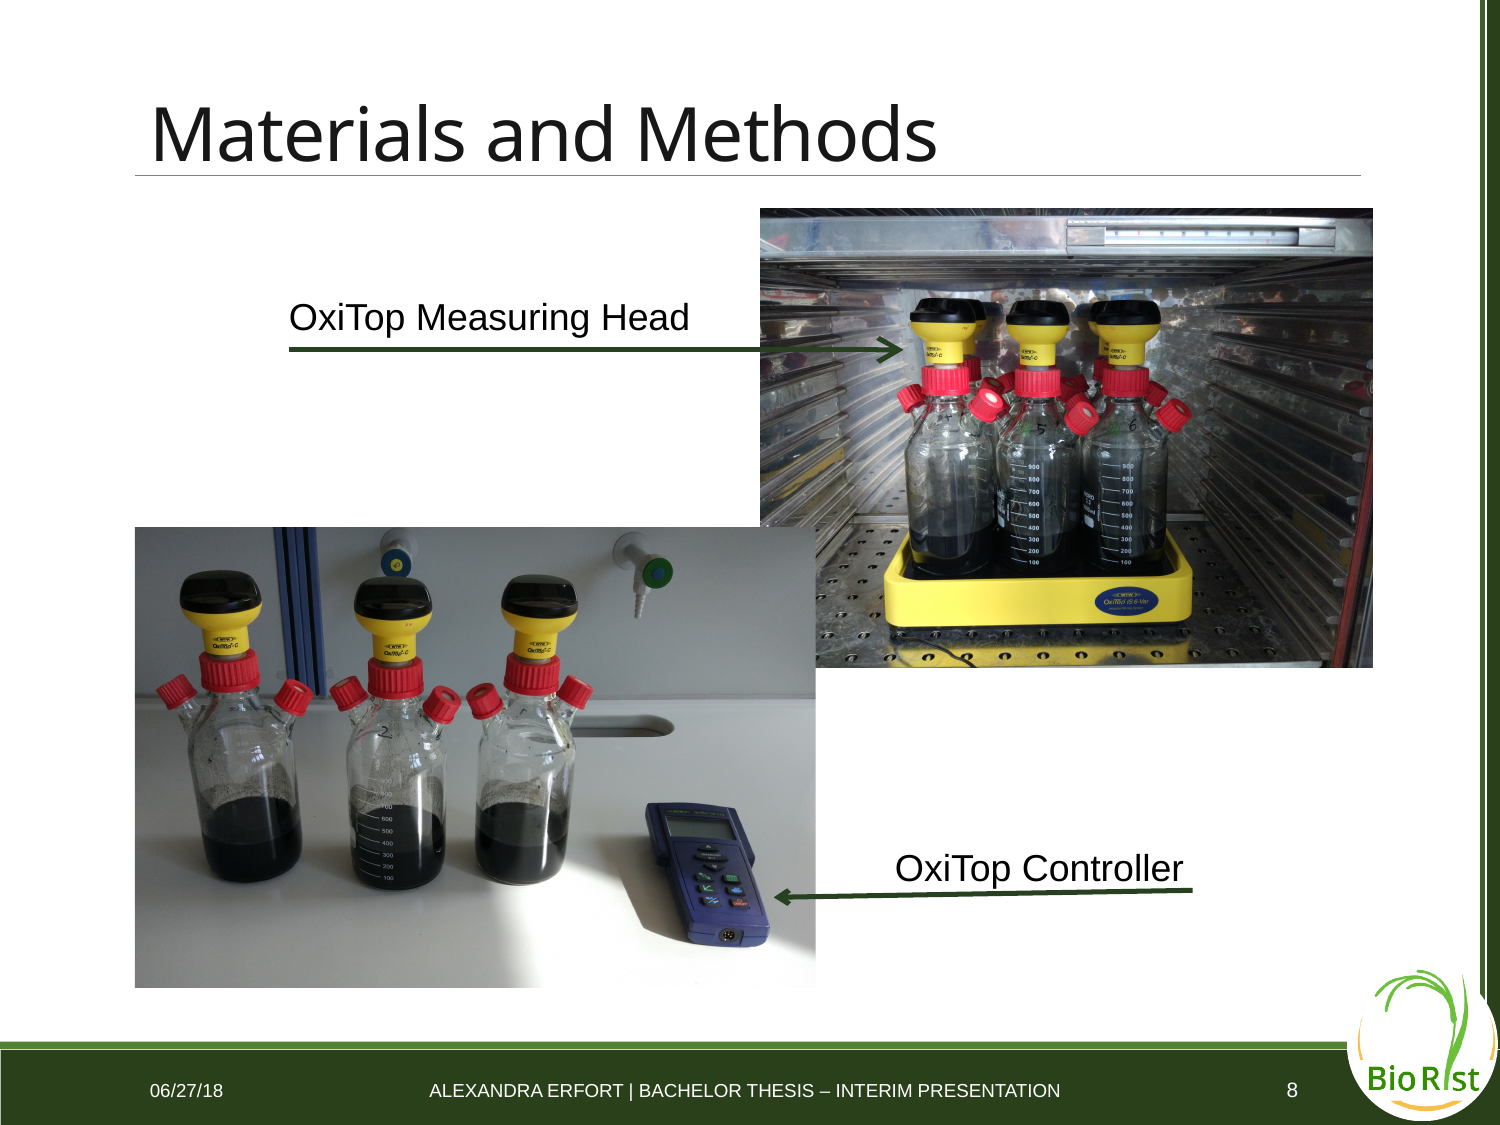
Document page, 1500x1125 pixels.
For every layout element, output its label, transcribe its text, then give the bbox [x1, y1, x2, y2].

picture [134, 526, 817, 989]
title Materials and Methods [134, 47, 1373, 185]
slide_number 8 [1151, 1059, 1314, 1120]
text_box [773, 889, 1194, 898]
footer [453, 1059, 1047, 1120]
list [759, 207, 1373, 668]
picture [1343, 961, 1500, 1122]
text_box OxiTop Measuring Head [274, 285, 756, 346]
text_box OxiTop Controller [880, 836, 1311, 897]
